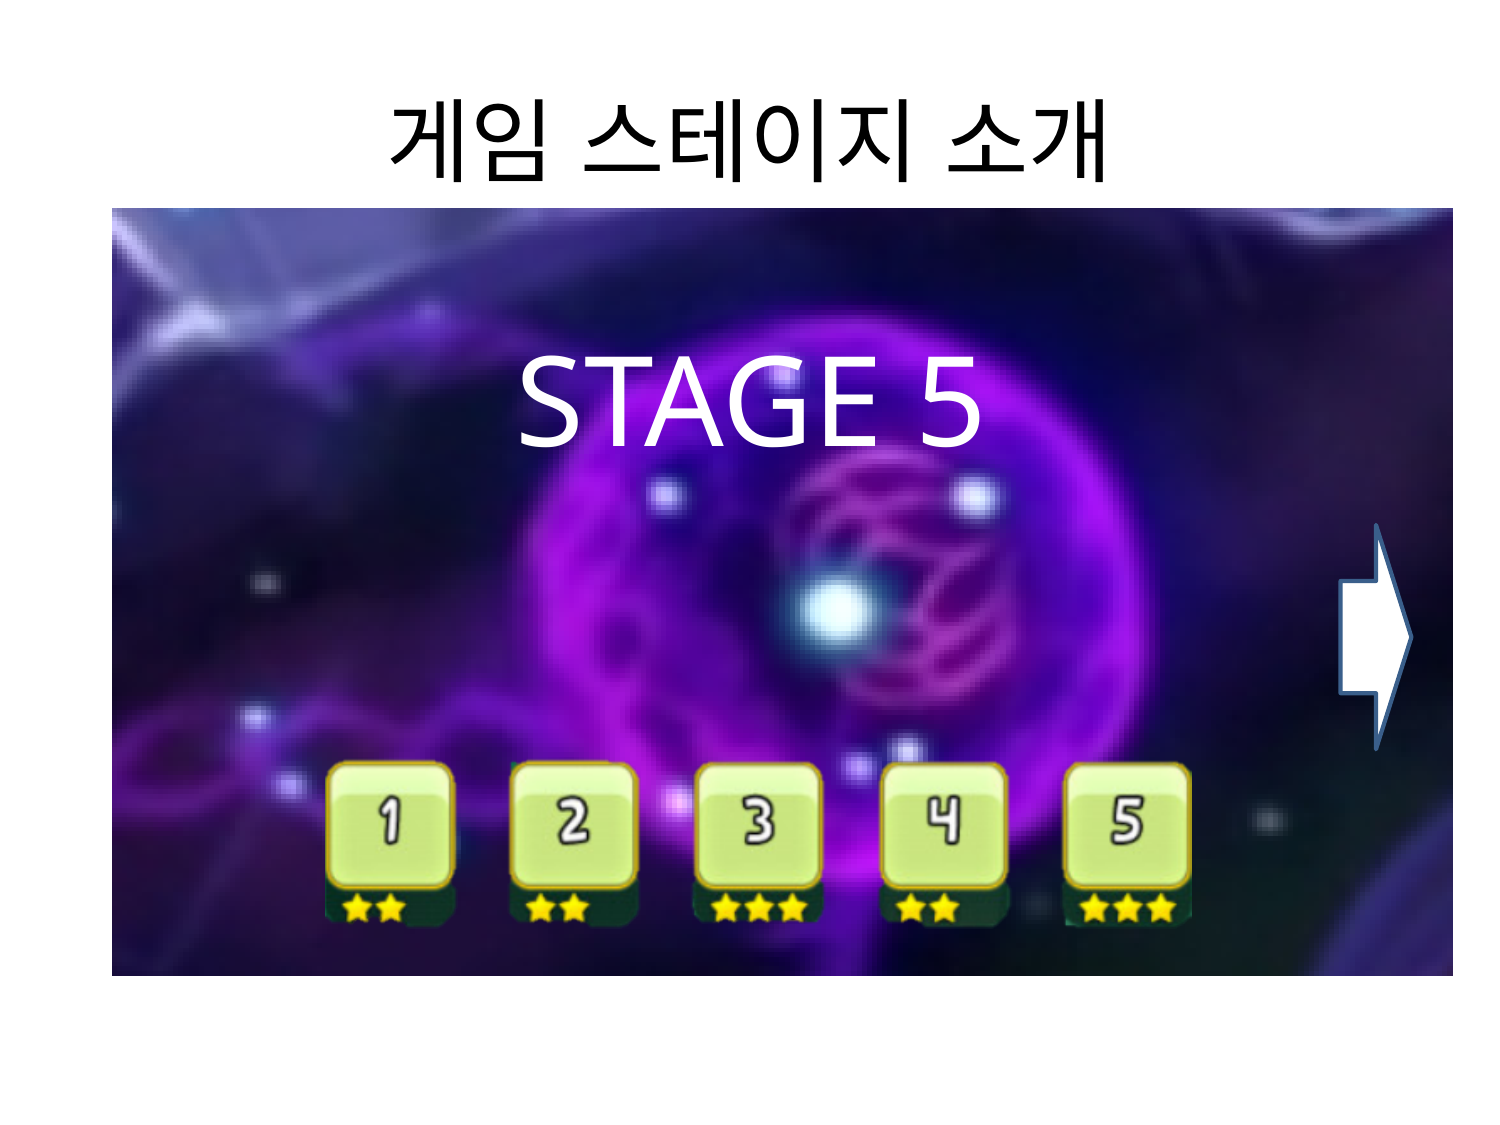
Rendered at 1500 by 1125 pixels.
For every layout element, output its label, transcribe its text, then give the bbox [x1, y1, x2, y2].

picture [111, 207, 1453, 976]
title 게임 스테이지 소개 [75, 45, 1425, 233]
